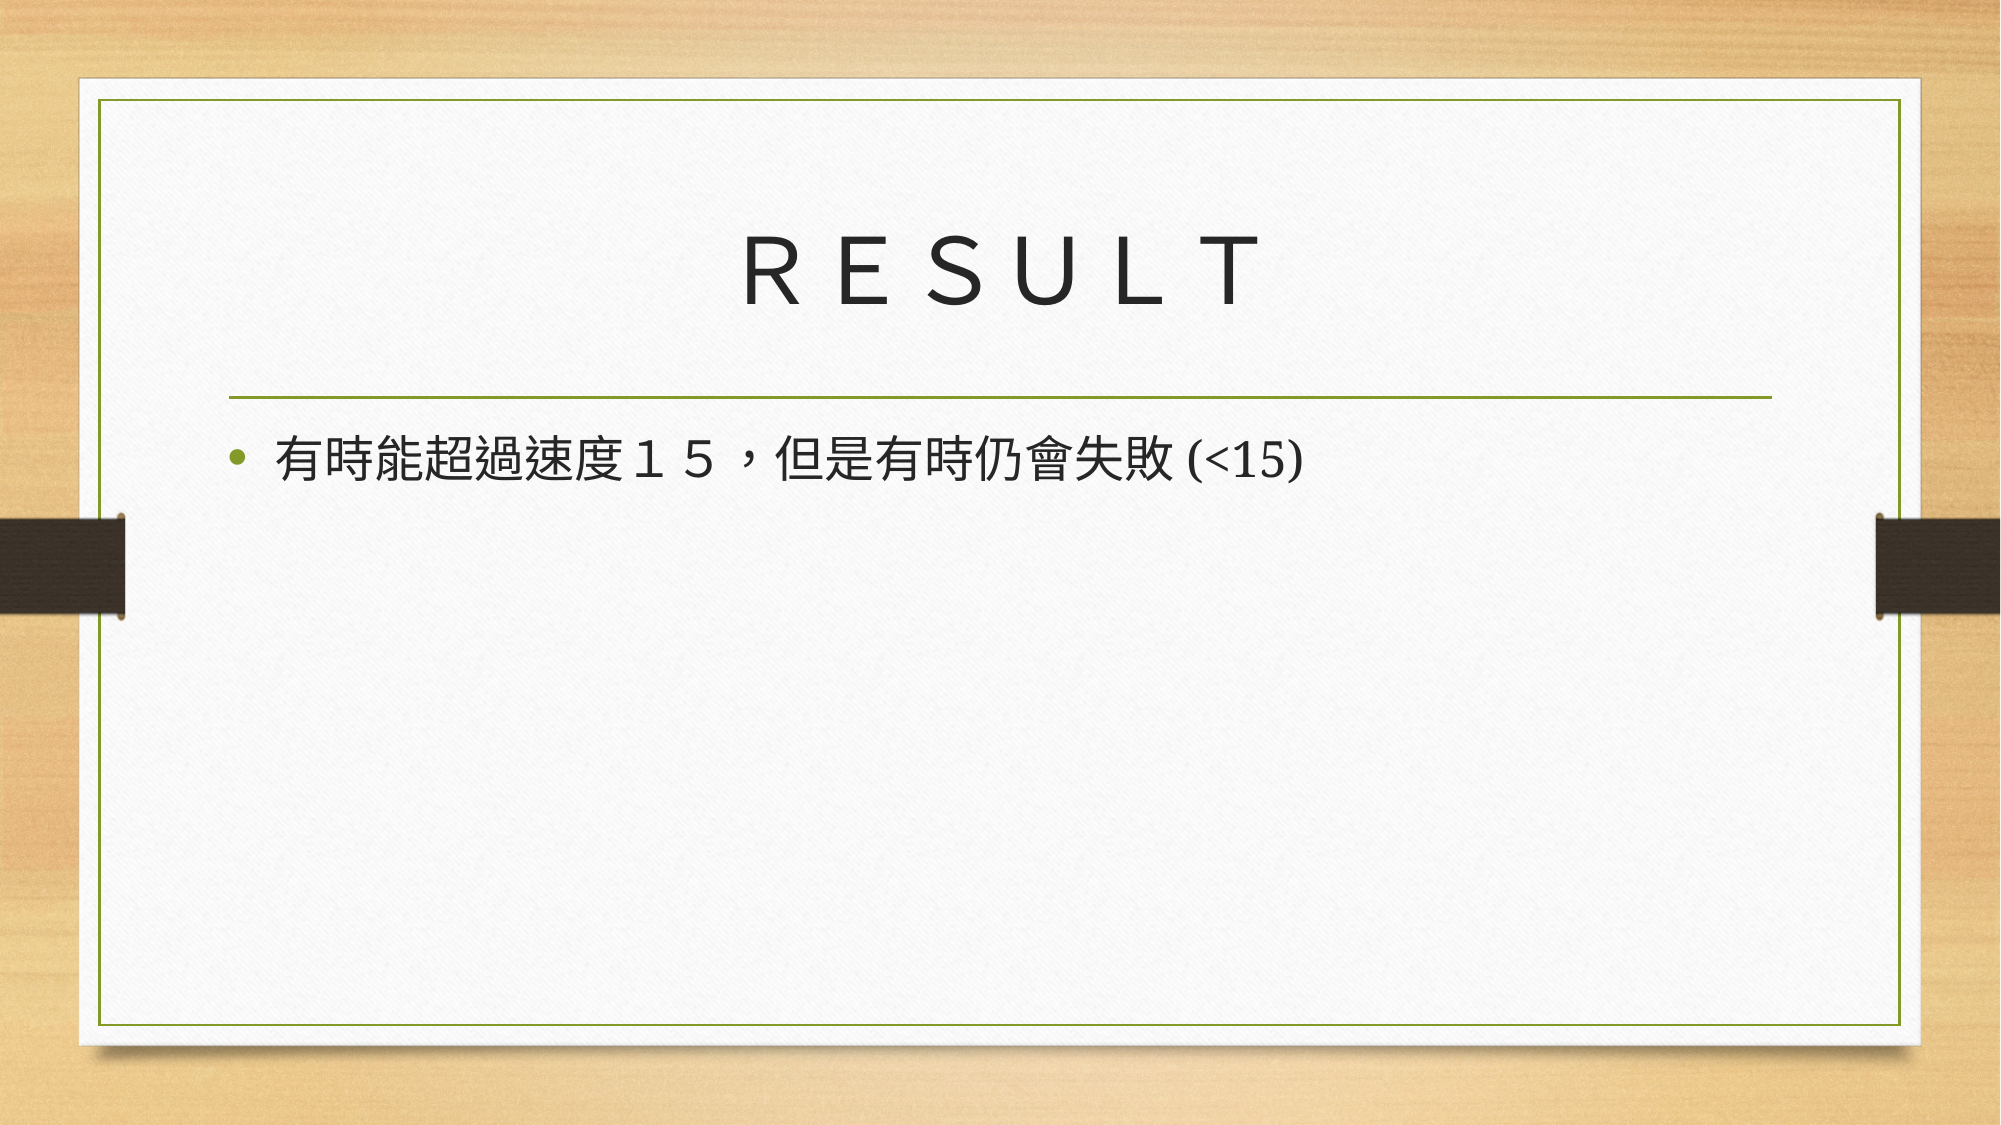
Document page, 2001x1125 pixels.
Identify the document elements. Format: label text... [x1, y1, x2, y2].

picture [0, 0, 2001, 1125]
title ＲＥＳＵＬＴ [212, 161, 1788, 375]
list 有時能超過速度１５，但是有時仍會失敗(<15) [212, 419, 1788, 964]
